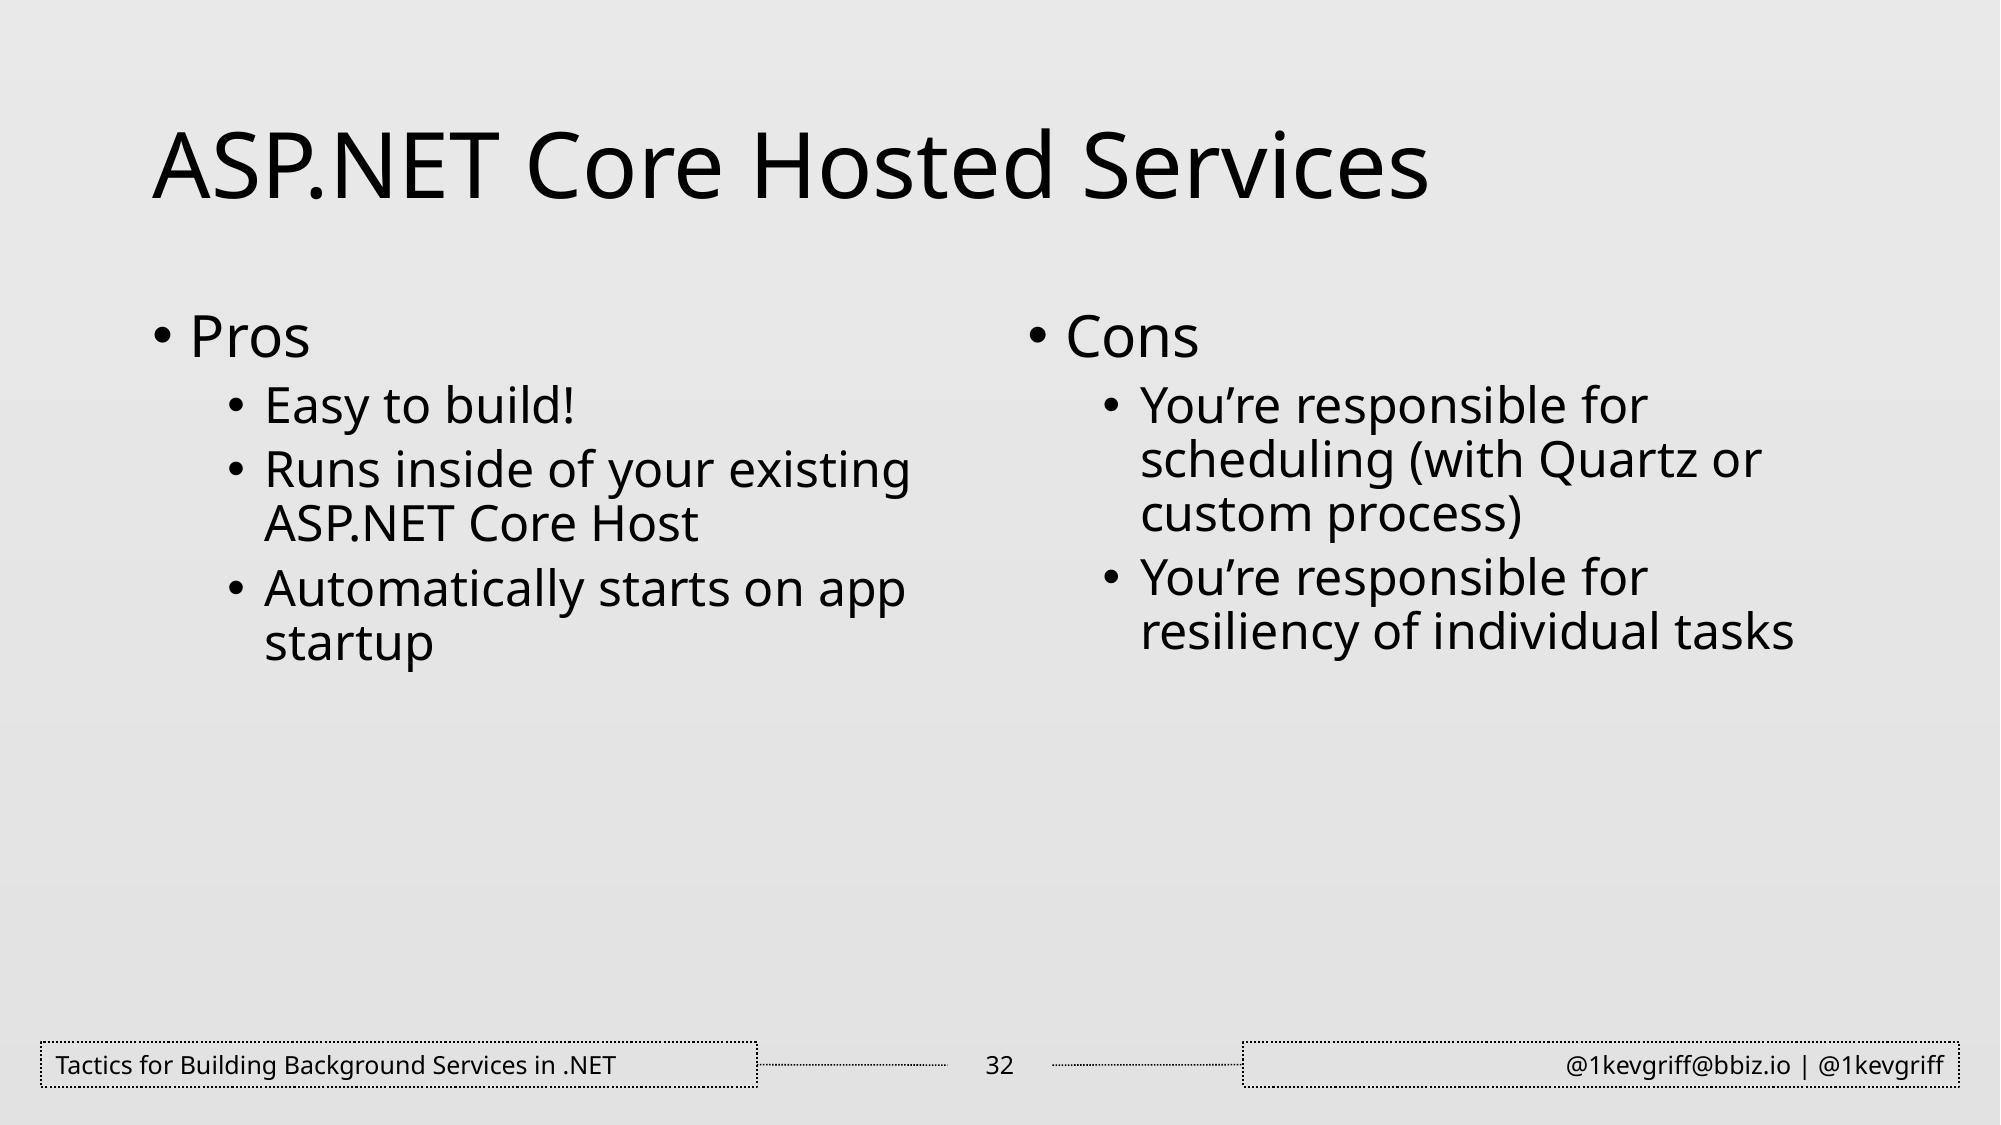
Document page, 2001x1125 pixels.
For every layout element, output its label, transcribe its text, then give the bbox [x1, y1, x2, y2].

list Cons You’re responsible for scheduling (with Quartz or custom process) You’re responsible for resiliency of individual tasks [1012, 299, 1863, 1014]
title ASP.NET Core Hosted Services [137, 59, 1863, 278]
list Pros Easy to build! Runs inside of your existing ASP.NET Core Host Automatically starts on app startup [137, 299, 988, 1014]
